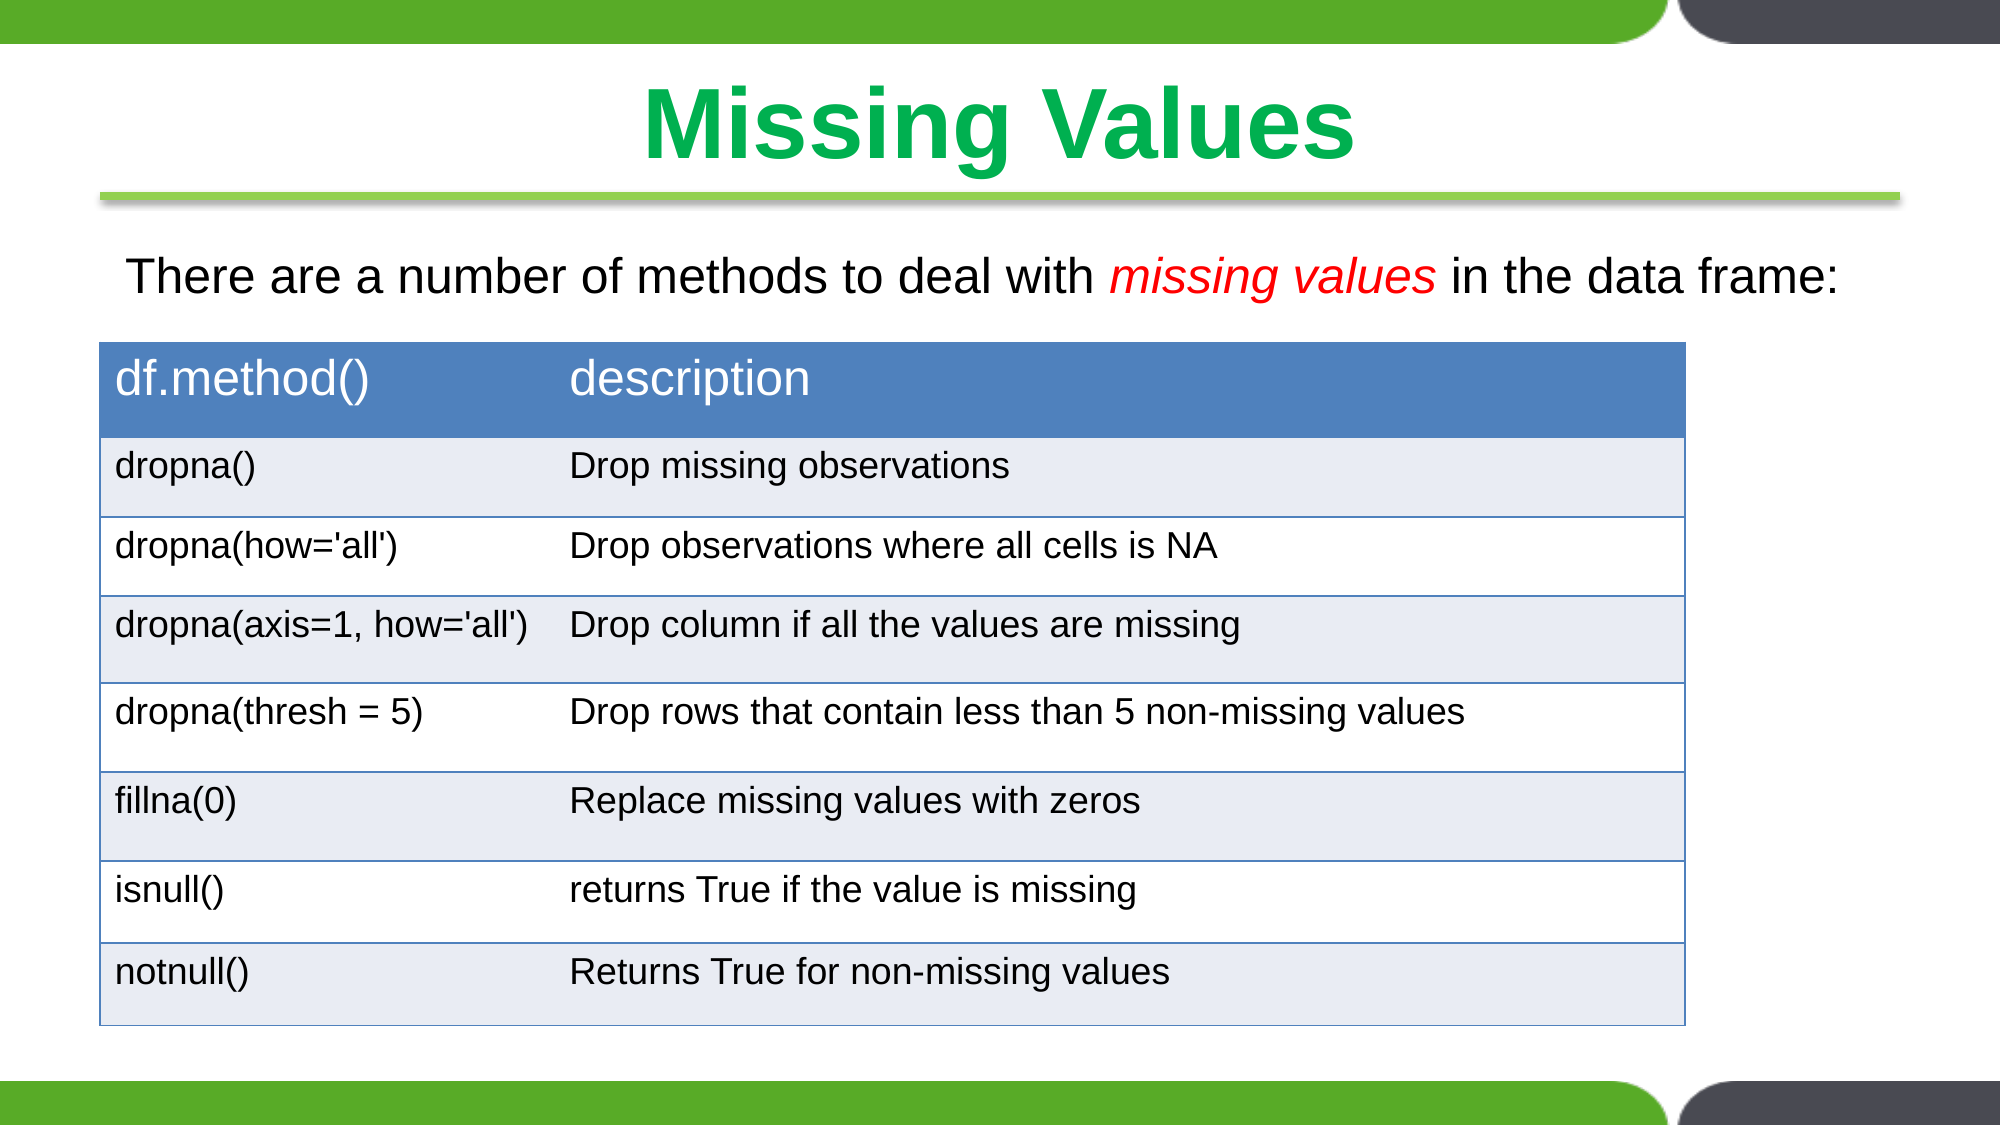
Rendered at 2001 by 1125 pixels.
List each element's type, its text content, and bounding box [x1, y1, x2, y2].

table_cell isnull() [101, 862, 554, 942]
table_cell notnull() [101, 944, 554, 1025]
slide_number [1690, 1081, 2000, 1125]
table_header df.method() [101, 343, 554, 436]
table_cell Drop observations where all cells is NA [554, 518, 1684, 595]
table_cell dropna(how='all') [101, 518, 554, 595]
table_cell Drop column if all the values are missing [554, 597, 1684, 682]
table_cell dropna() [101, 438, 554, 516]
table_cell dropna(axis=1, how='all') [101, 597, 554, 682]
table_cell dropna(thresh = 5) [101, 684, 554, 771]
table_cell Drop rows that contain less than 5 non-missing values [554, 684, 1684, 771]
text_box There are a number of methods to deal with missing values in the data frame: [110, 236, 1967, 311]
table_cell returns True if the value is missing [554, 862, 1684, 942]
table_header description [554, 343, 1684, 436]
table_cell Returns True for non-missing values [554, 944, 1684, 1025]
table_cell Replace missing values with zeros [554, 773, 1684, 860]
title Missing Values [99, 50, 1900, 181]
table_cell Drop missing observations [554, 438, 1684, 516]
table_cell fillna(0) [101, 773, 554, 860]
